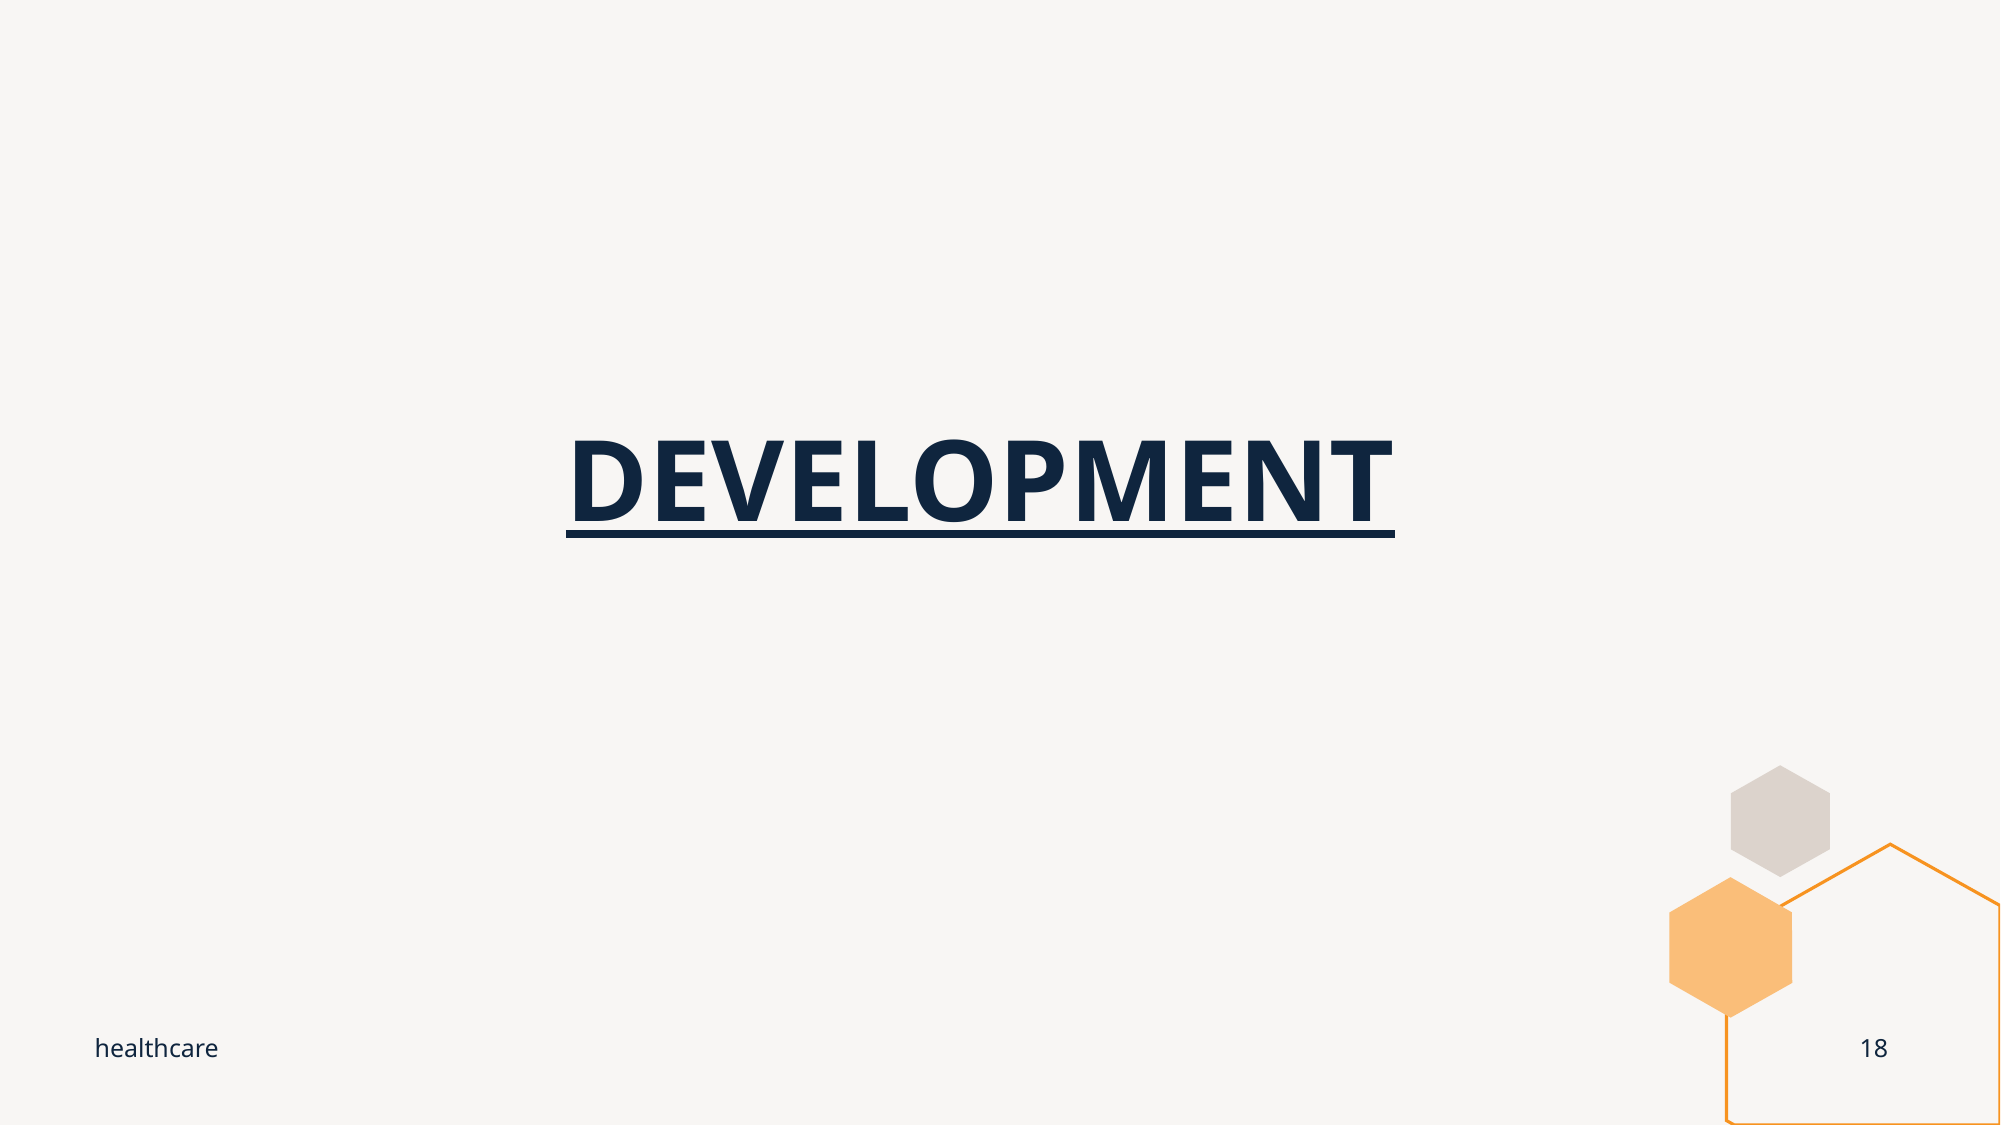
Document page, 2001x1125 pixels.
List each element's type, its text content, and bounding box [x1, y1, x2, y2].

title DEVELOPMENT [87, 416, 1874, 650]
slide_number 18 [1836, 1020, 1912, 1080]
footer healthcare [79, 1020, 755, 1080]
